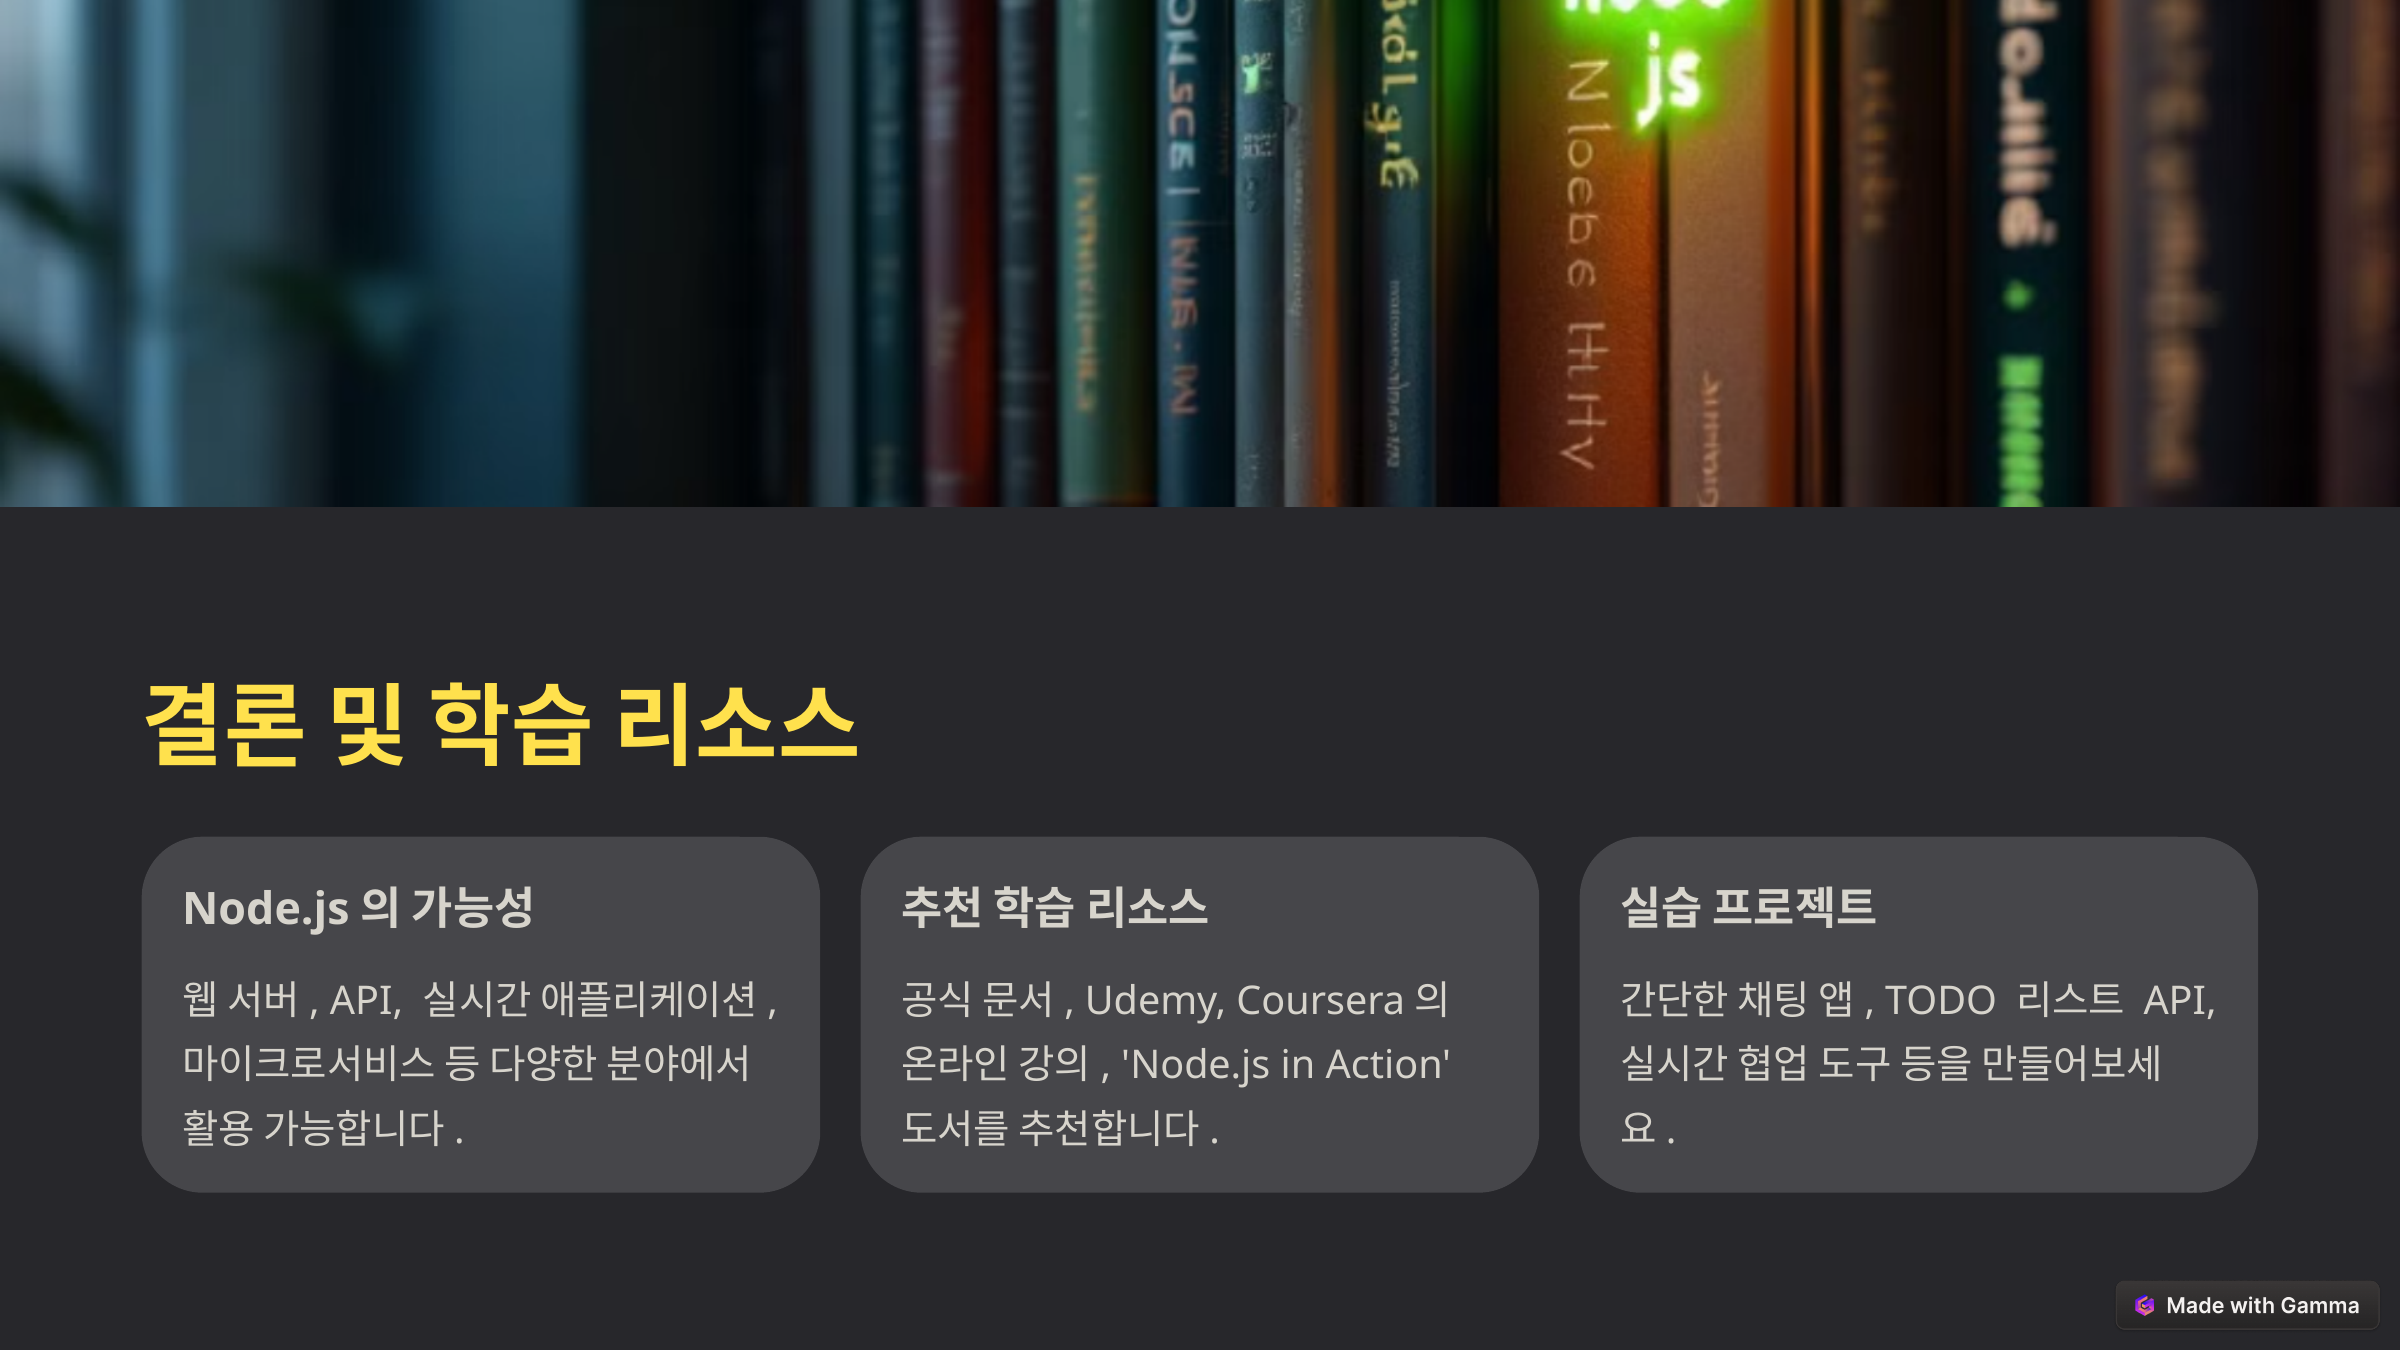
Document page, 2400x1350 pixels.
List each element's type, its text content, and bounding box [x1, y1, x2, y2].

picture [2106, 1271, 2389, 1339]
text_box Node.js의 가능성 [182, 877, 633, 934]
text_box 웹 서버, API, 실시간 애플리케이션, 마이크로서비스 등 다양한 분야에서 활용 가능합니다. [182, 957, 780, 1153]
text_box 추천 학습 리소스 [901, 877, 1352, 934]
text_box 실습 프로젝트 [1620, 877, 2071, 934]
text_box [141, 836, 821, 1193]
picture [0, 0, 2400, 507]
text_box 결론 및 학습 리소스 [141, 663, 1042, 776]
text_box [860, 836, 1540, 1193]
text_box [1579, 836, 2259, 1193]
text_box 공식 문서, Udemy, Coursera의 온라인 강의, 'Node.js in Action' 도서를 추천합니다. [901, 957, 1499, 1153]
text_box 간단한 채팅 앱, TODO 리스트 API, 실시간 협업 도구 등을 만들어보세요. [1620, 957, 2218, 1153]
